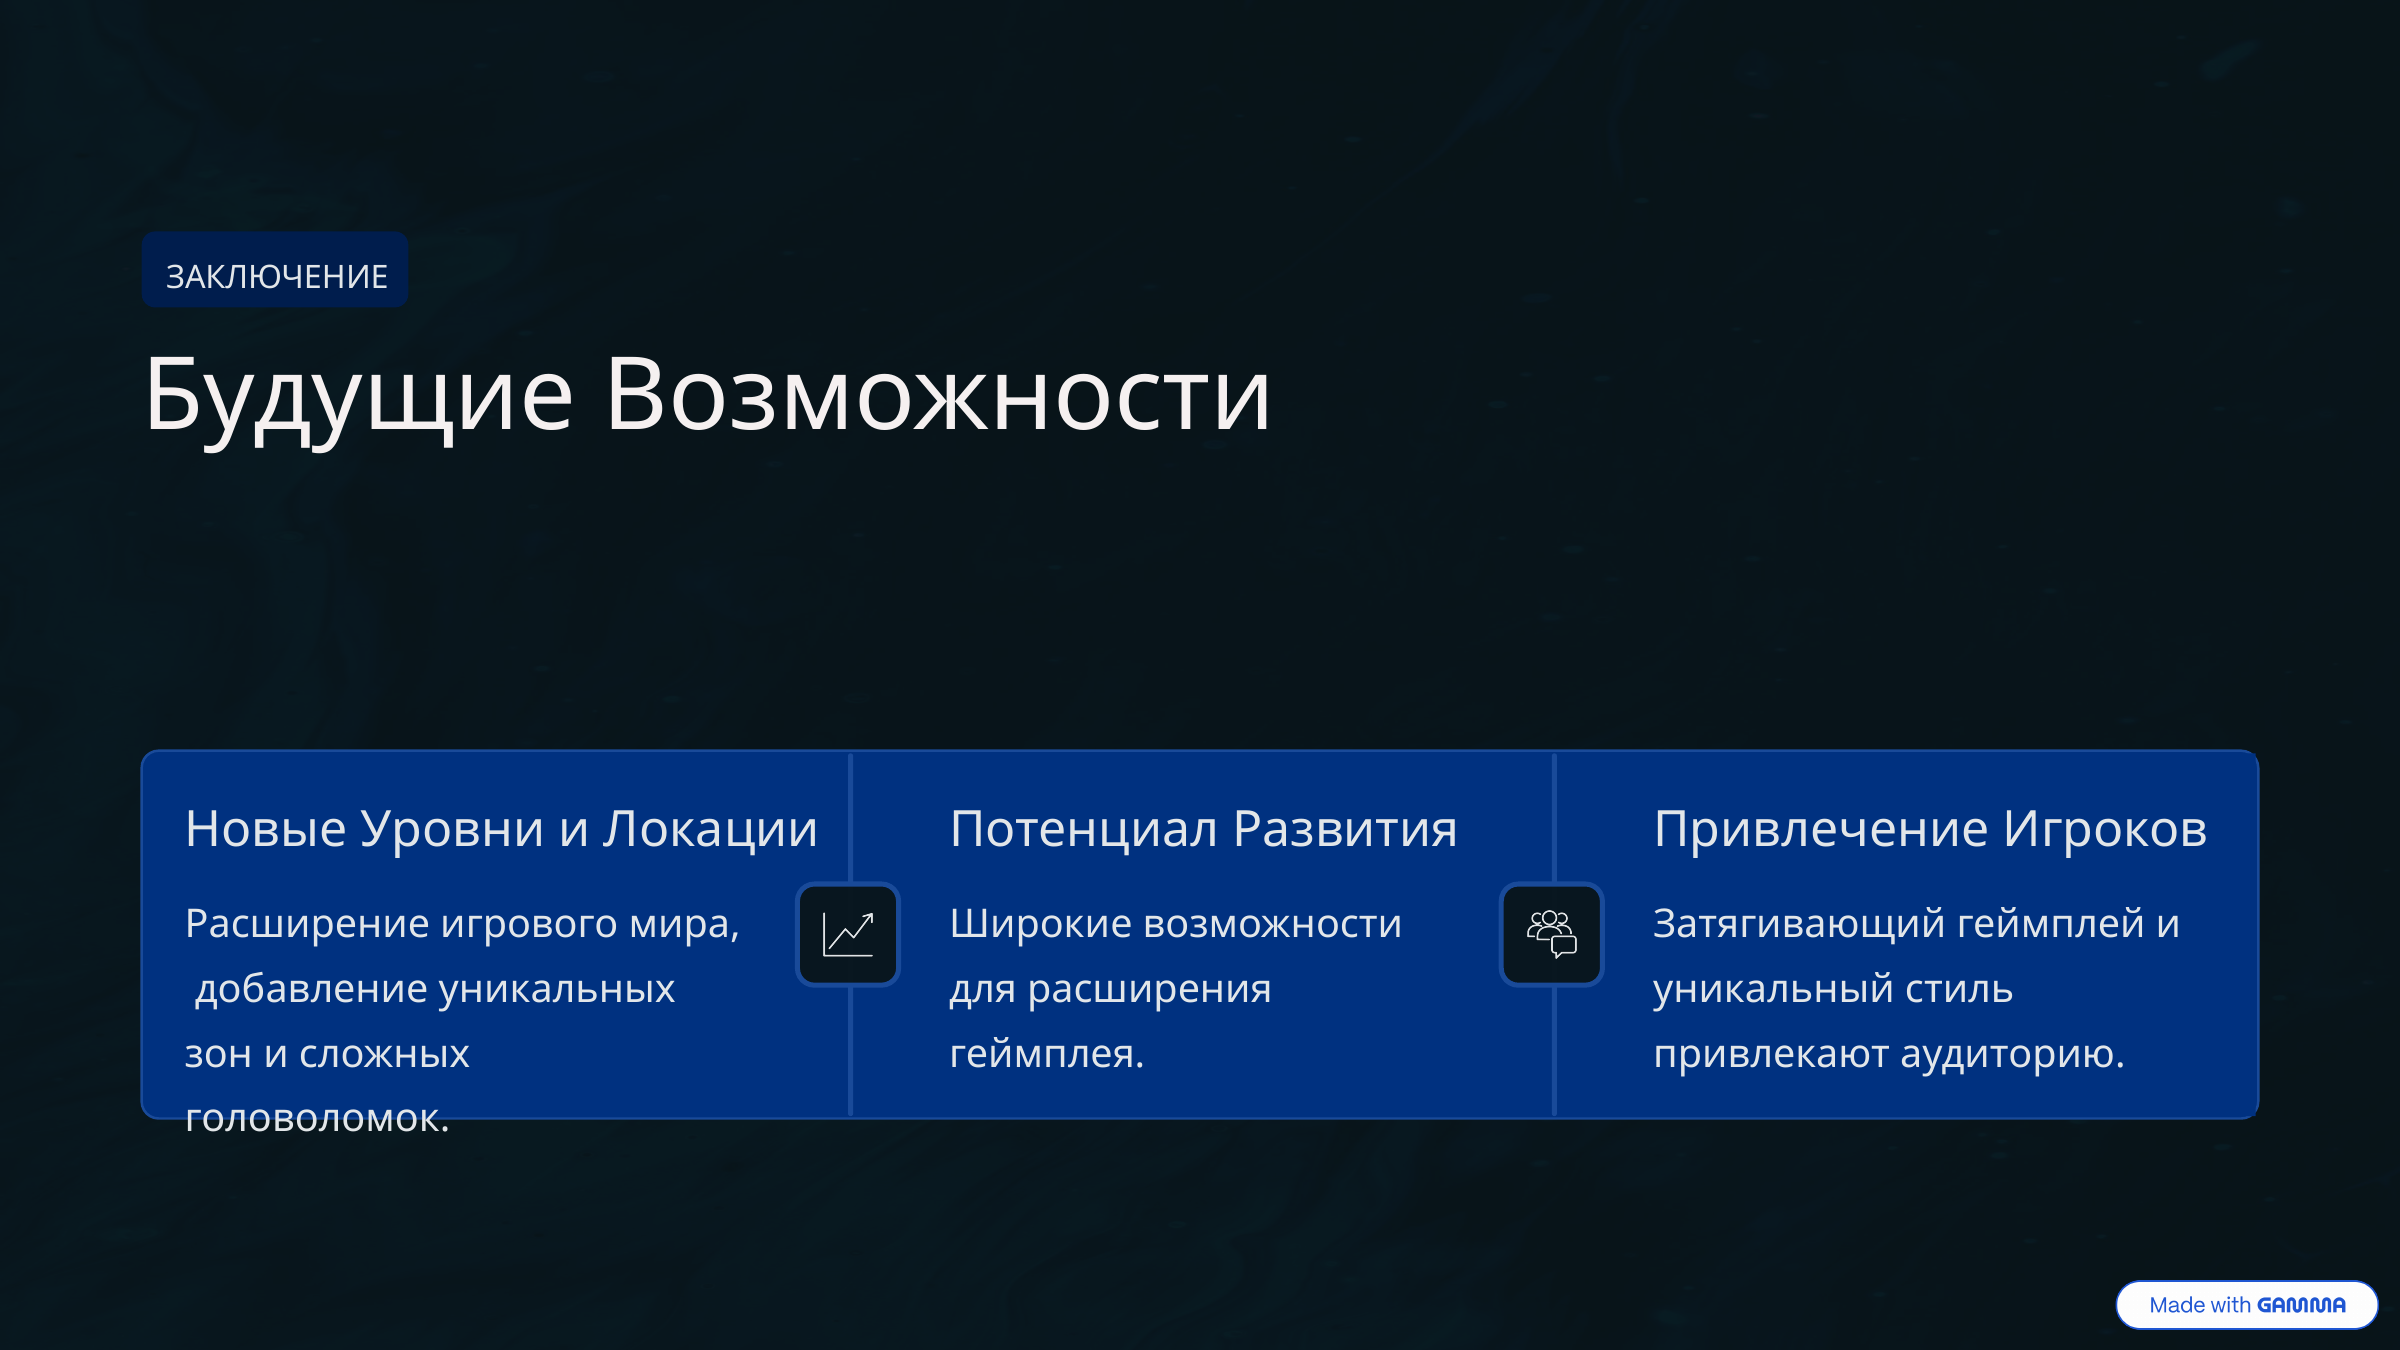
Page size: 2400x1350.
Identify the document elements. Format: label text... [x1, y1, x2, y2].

text_box [1555, 753, 2256, 1117]
picture [822, 909, 874, 960]
text_box Расширение игрового мира, добавление уникальных зон и сложных головоломок. [184, 881, 747, 1076]
text_box [848, 986, 854, 1117]
text_box Привлечение Игроков [1653, 793, 2160, 857]
text_box [1551, 753, 1557, 883]
text_box Затягивающий геймплей и уникальный стиль привлекают аудиторию. [1653, 881, 2216, 1076]
text_box ЗАКЛЮЧЕНИЕ [166, 243, 385, 296]
picture [1526, 909, 1578, 960]
text_box [144, 753, 848, 1117]
text_box [1551, 986, 1557, 1117]
text_box [848, 753, 854, 883]
picture [2106, 1271, 2389, 1339]
text_box [851, 753, 1551, 1117]
text_box [141, 750, 2250, 1119]
text_box Новые Уровни и Локации [184, 793, 691, 857]
text_box Широкие возможности для расширения геймплея. [949, 881, 1451, 1076]
text_box Будущие Возможности [141, 323, 1608, 451]
text_box [1501, 883, 1603, 986]
text_box Потенциал Развития [949, 793, 1451, 857]
text_box [797, 883, 899, 986]
text_box [141, 231, 409, 308]
